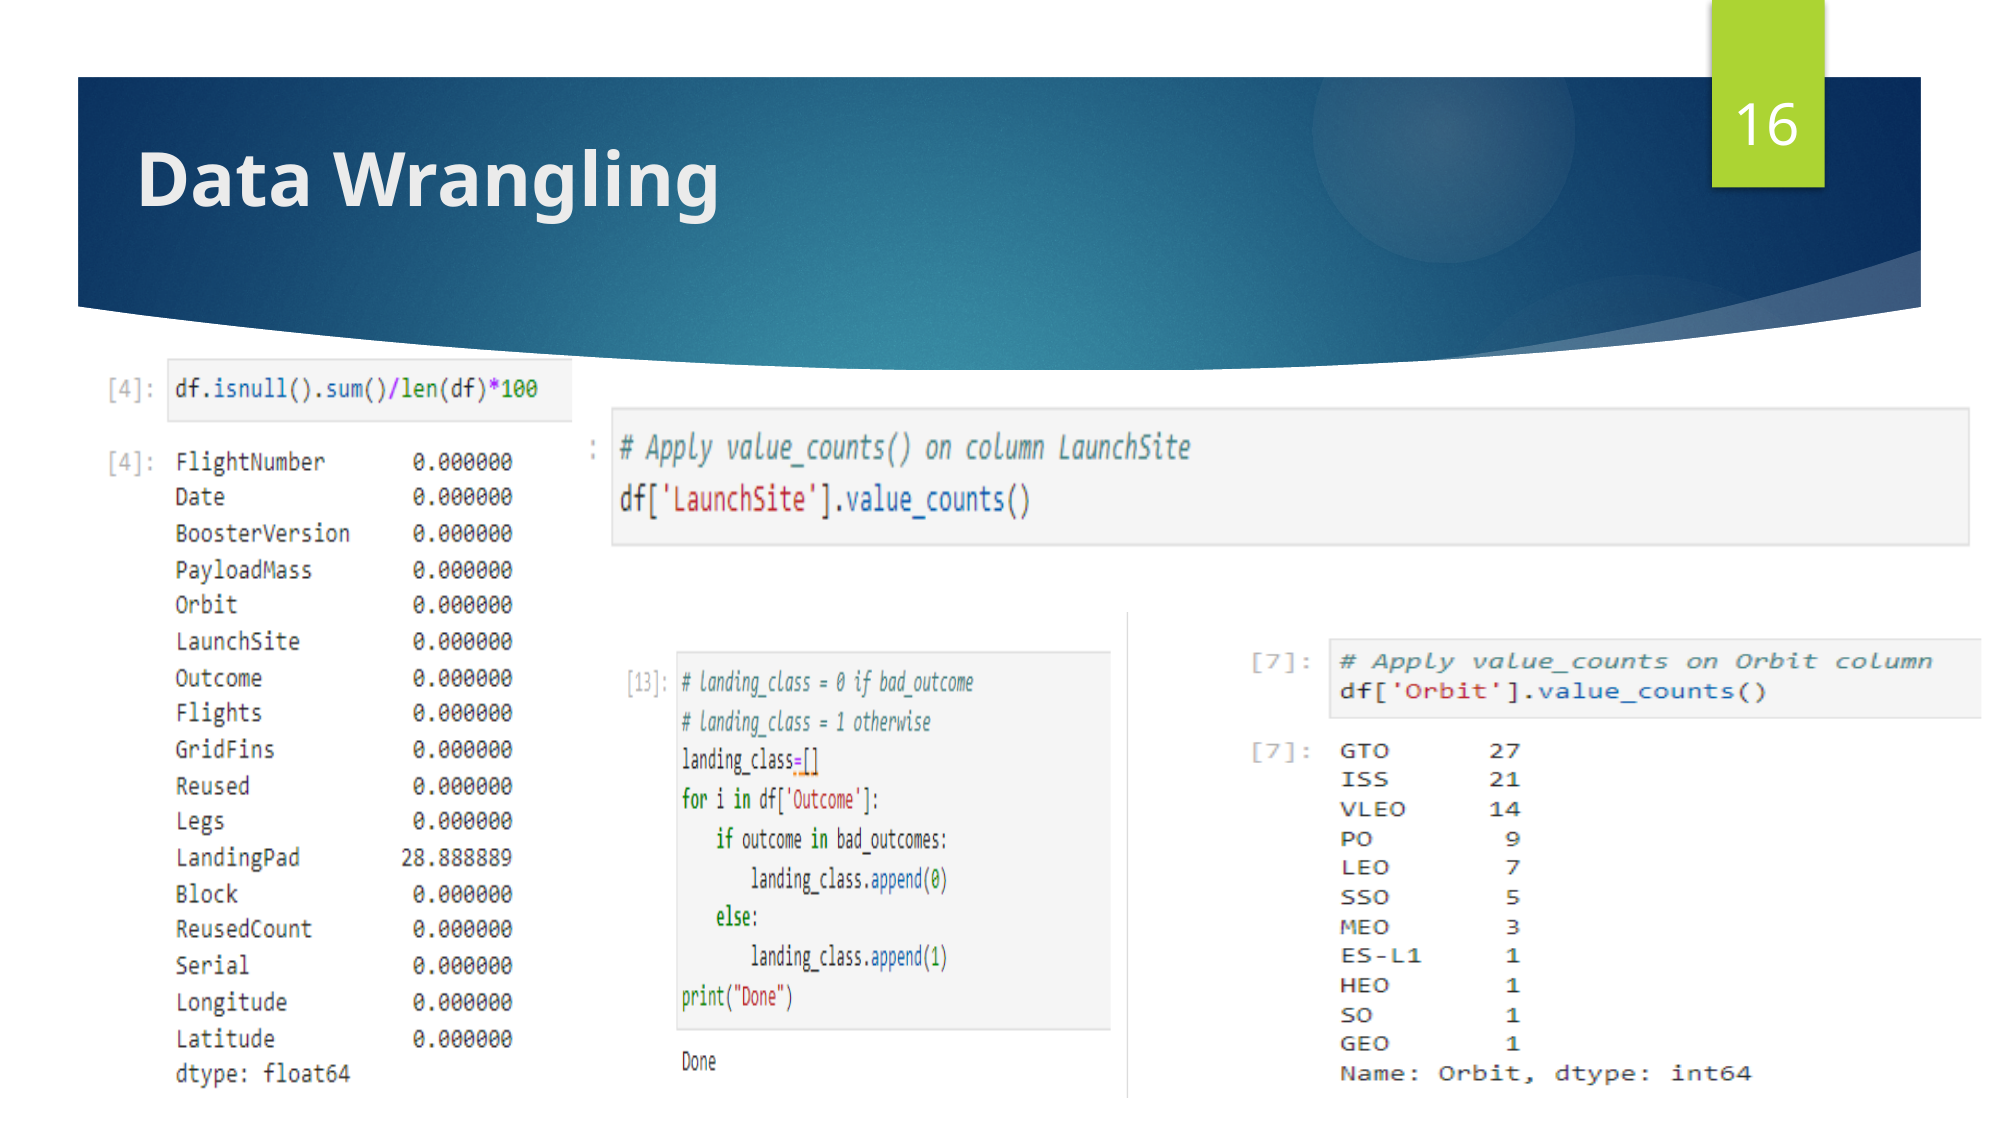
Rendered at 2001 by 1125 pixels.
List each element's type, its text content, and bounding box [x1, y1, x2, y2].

slide_number 16 [1698, 48, 1836, 175]
text_box [587, 611, 1112, 1099]
text_box [1125, 611, 1983, 1099]
text_box [17, 356, 574, 1099]
title Data Wrangling [120, 118, 748, 235]
text_box [587, 369, 1983, 589]
